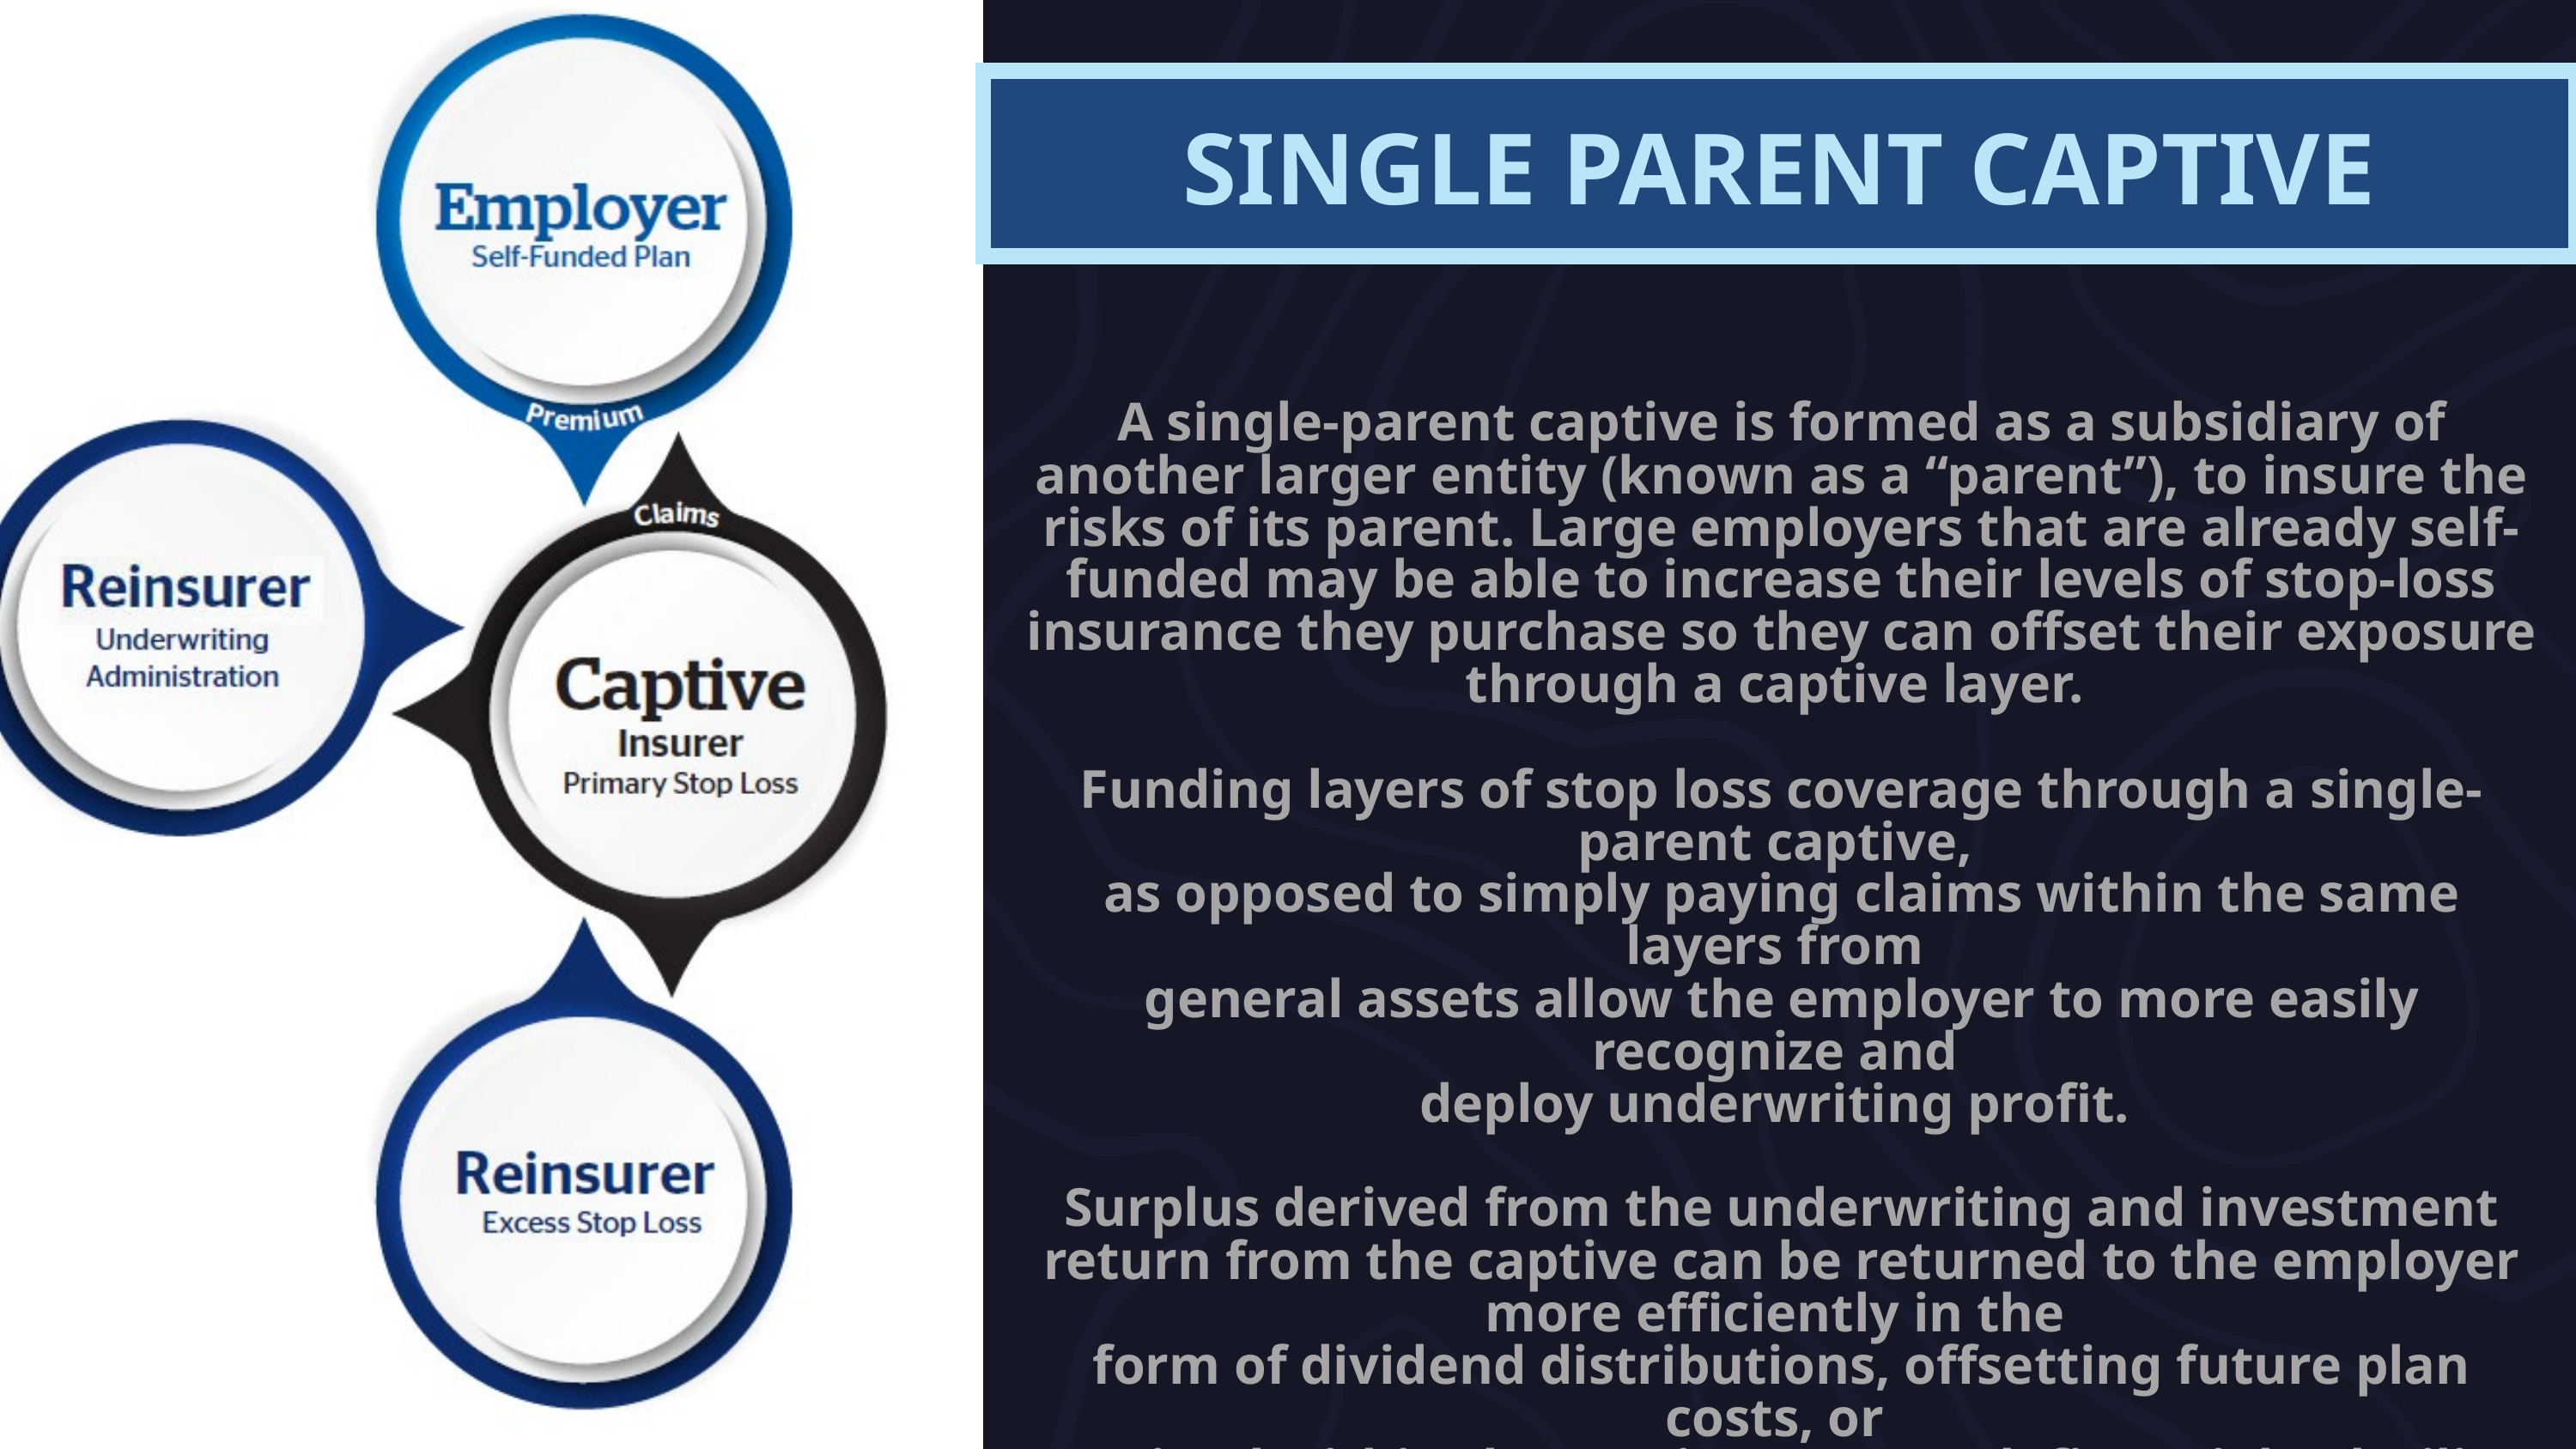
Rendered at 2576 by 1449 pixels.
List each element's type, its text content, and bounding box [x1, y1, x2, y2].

text_box [0, 0, 983, 1449]
text_box [983, 0, 2576, 63]
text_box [982, 70, 2576, 258]
text_box [983, 266, 2576, 1449]
text_box A single-parent captive is formed as a subsidiary of another larger entity (known as a “parent”), to insure the risks of its parent. Large employers that are already self-funded may be able to increase their levels of stop-loss insurance they purchase so they can offset their exposure through a captive layer. Funding layers of stop loss coverage through a single-parent captive, as opposed to simply paying claims within the same layers from general assets allow the employer to more easily recognize and deploy underwriting profit. Surplus derived from the underwriting and investment return from the captive can be returned to the employer more efficiently in the form of dividend distributions, offsetting future plan costs, or retained within the captive to smooth financial volatility associated with other lines of insurance coverage. [1021, 399, 2543, 1449]
